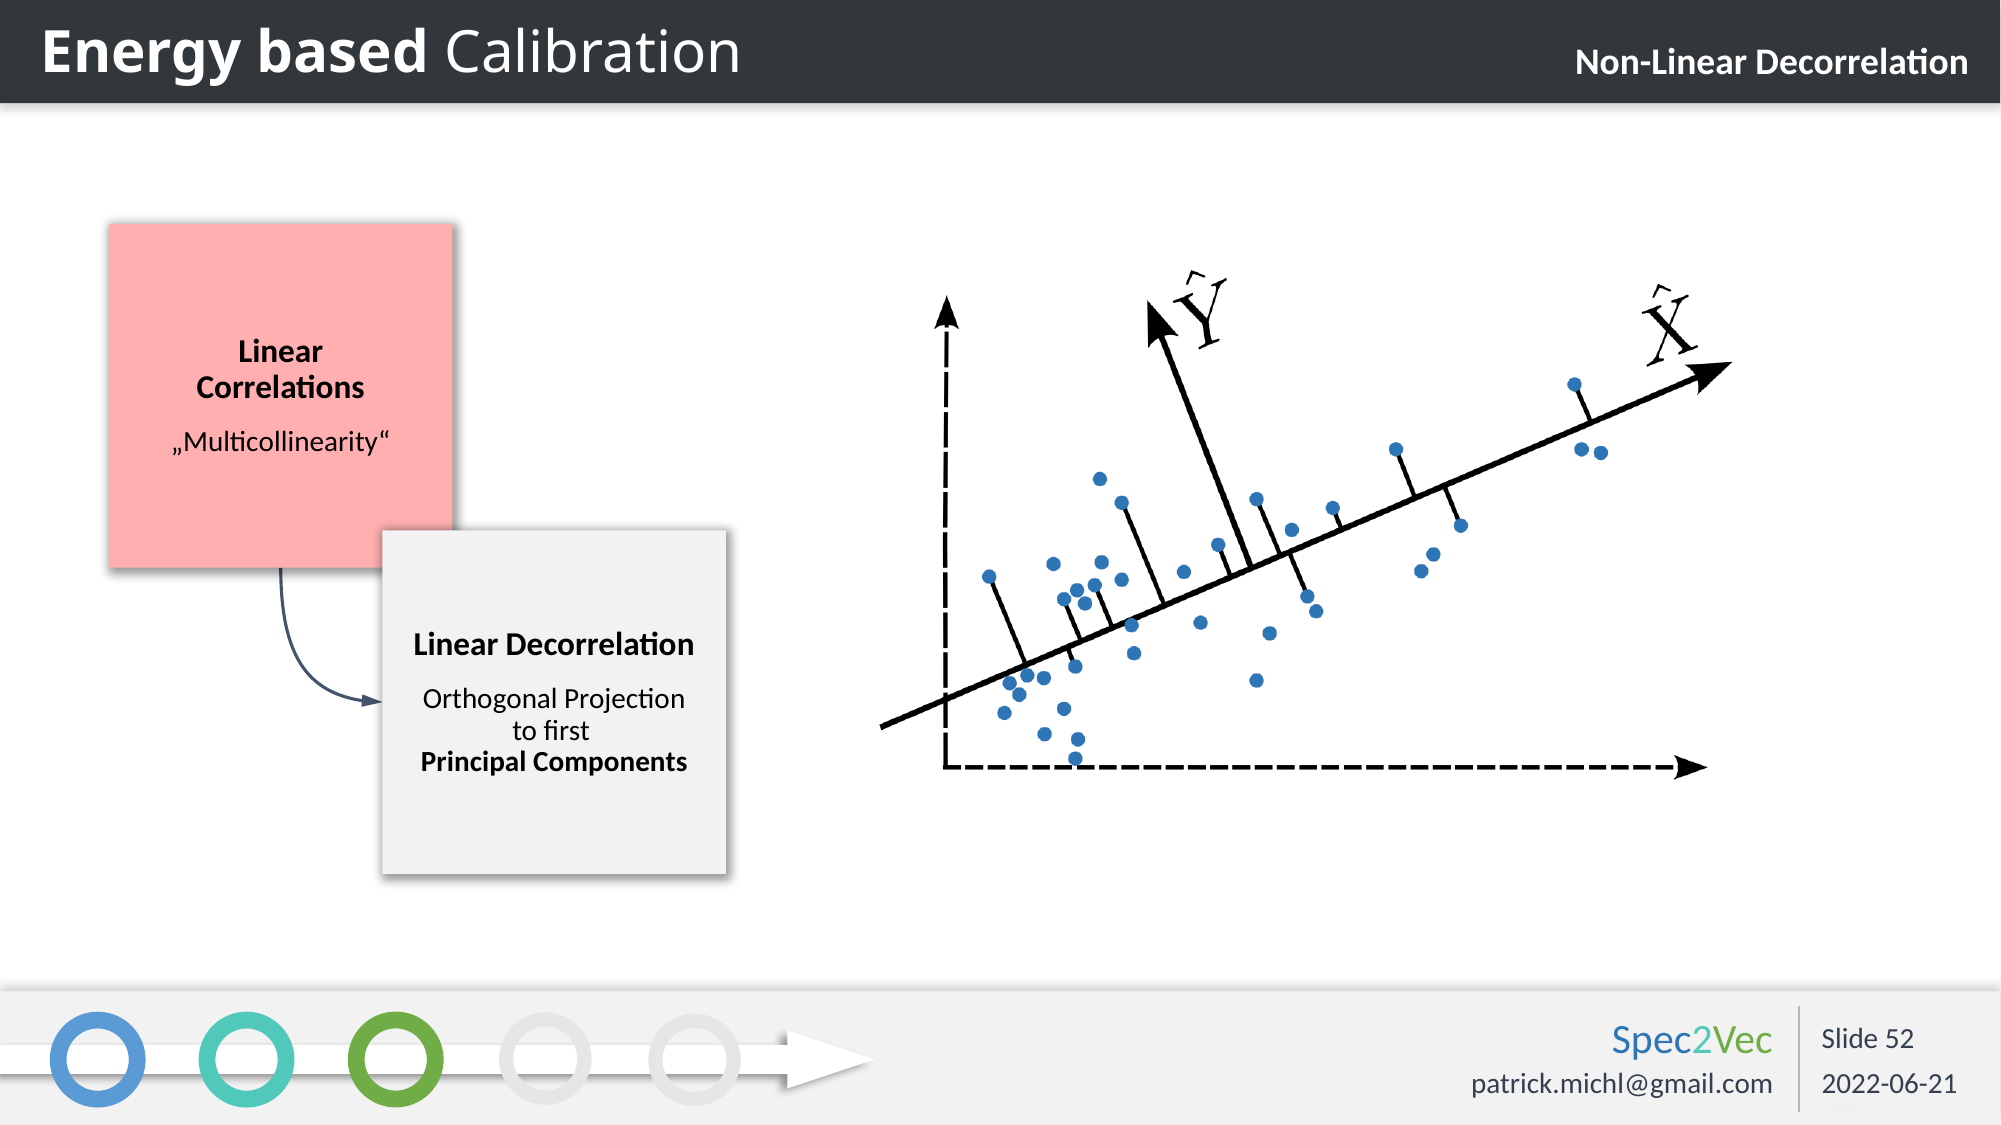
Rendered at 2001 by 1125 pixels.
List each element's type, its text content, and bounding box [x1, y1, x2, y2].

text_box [264, 583, 399, 686]
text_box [49, 1011, 146, 1108]
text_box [347, 1011, 444, 1108]
text_box Linear Correlations „Multicollinearity“ [108, 224, 453, 568]
text_box Energy based Calibration [25, 5, 1922, 102]
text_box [198, 1011, 295, 1108]
picture [812, 224, 1828, 837]
text_box Non-Linear Decorrelation [1032, 29, 1984, 90]
